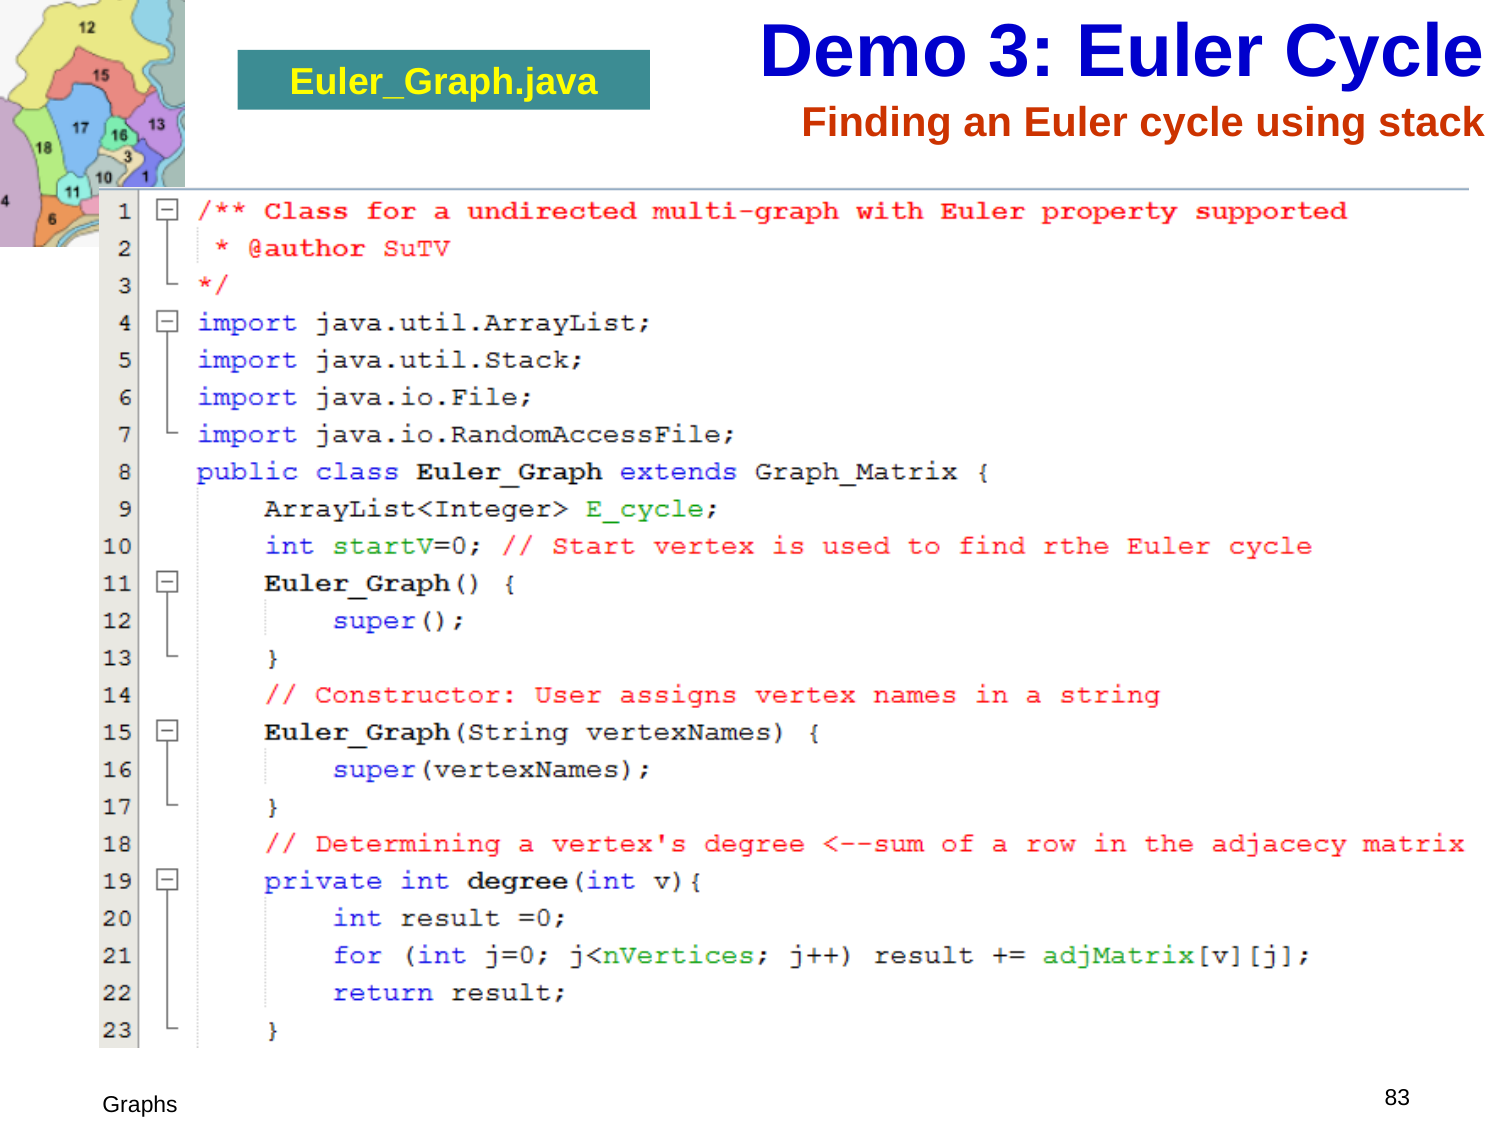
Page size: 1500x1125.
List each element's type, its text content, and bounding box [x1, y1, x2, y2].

picture [0, 0, 1470, 1048]
title Demo 3: Euler Cycle [74, 0, 1500, 93]
slide_number 83 [1312, 1074, 1426, 1113]
text_box Euler_Graph.java [237, 49, 650, 110]
text_box Finding an Euler cycle using stack [737, 87, 1500, 153]
